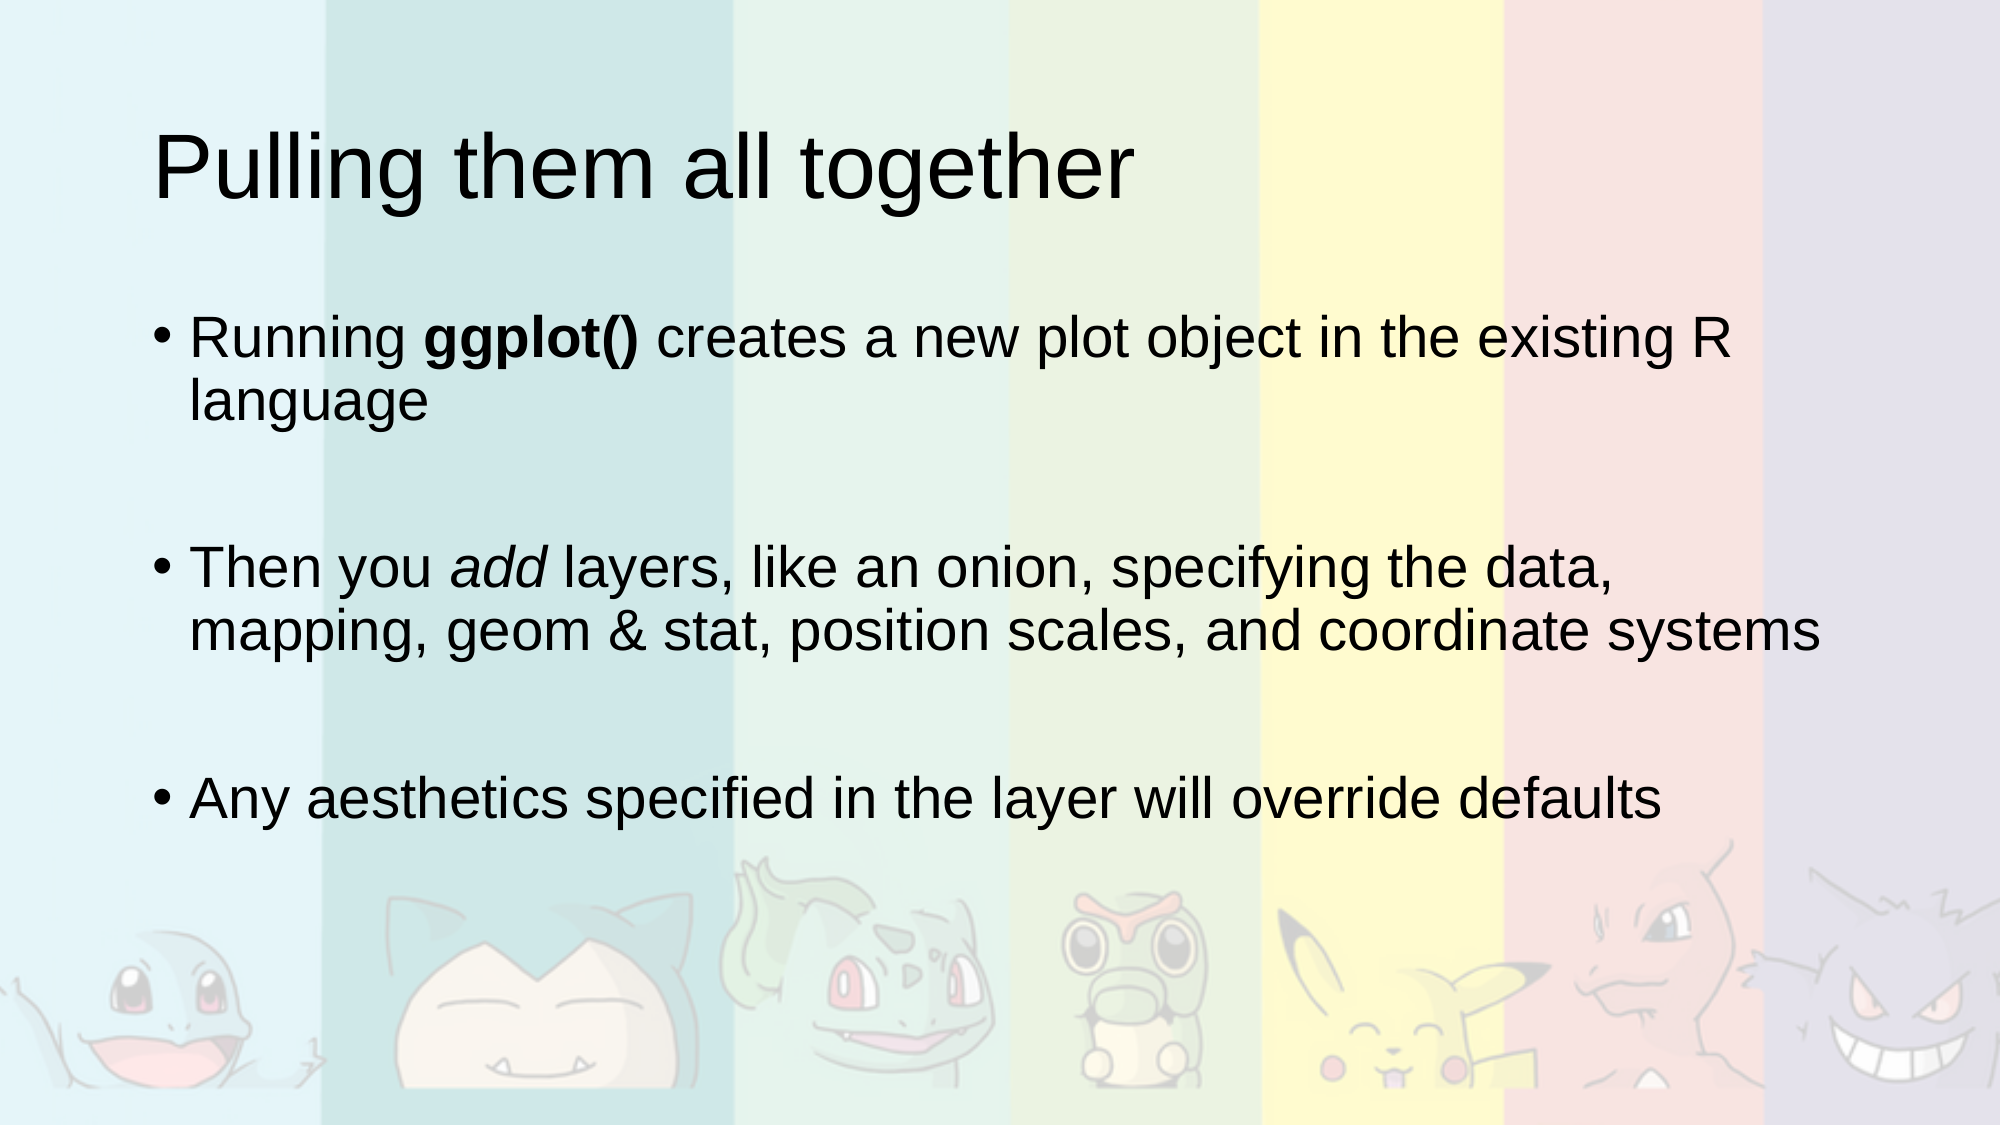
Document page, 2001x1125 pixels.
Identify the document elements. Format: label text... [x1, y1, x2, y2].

title Pulling them all together [137, 59, 1863, 278]
list Running ggplot() creates a new plot object in the existing R language Then you add layers, like an onion, specifying the data, mapping, geom & stat, position scales, and coordinate systems Any aesthetics specified in the layer will override defaults [137, 299, 1863, 1014]
